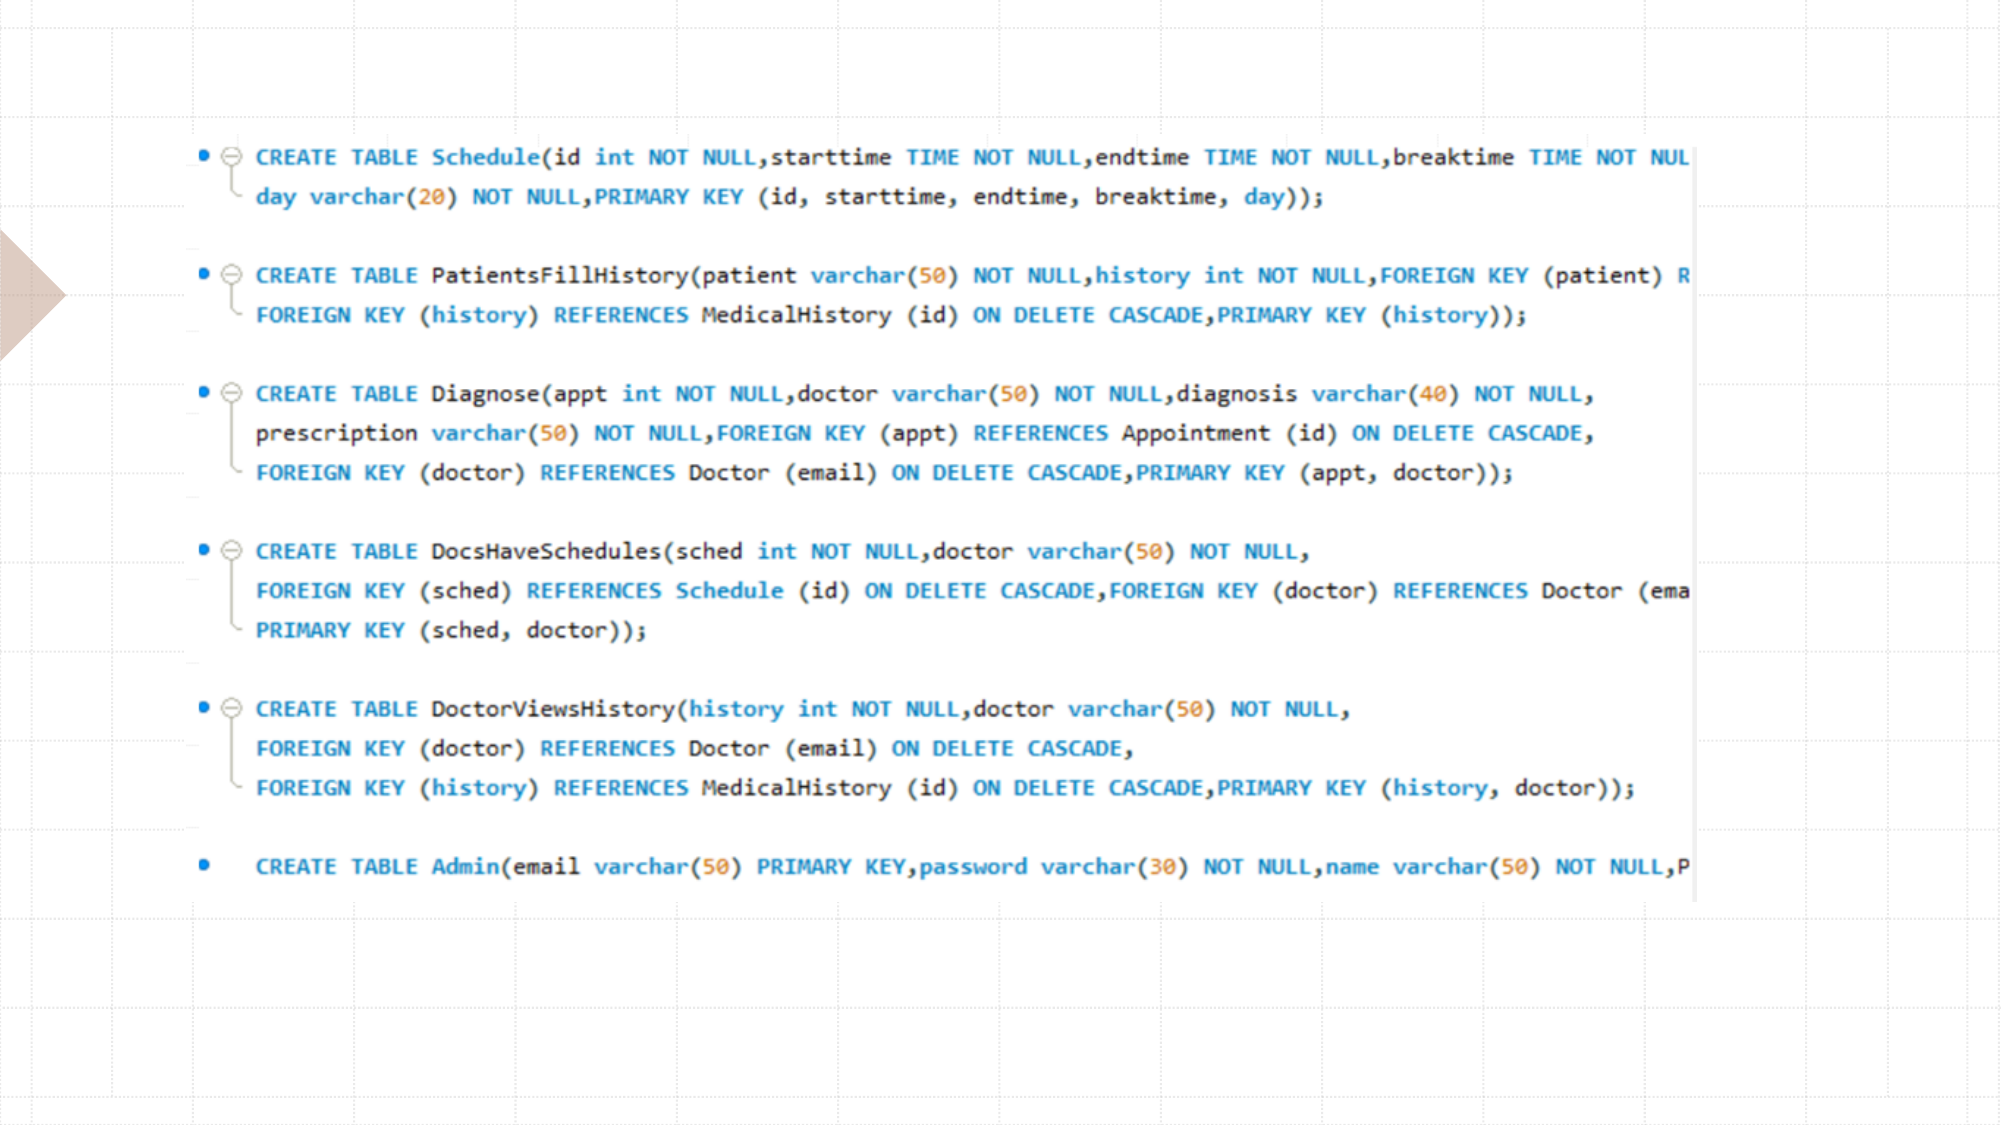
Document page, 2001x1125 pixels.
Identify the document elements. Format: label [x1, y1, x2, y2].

picture [186, 134, 1697, 902]
